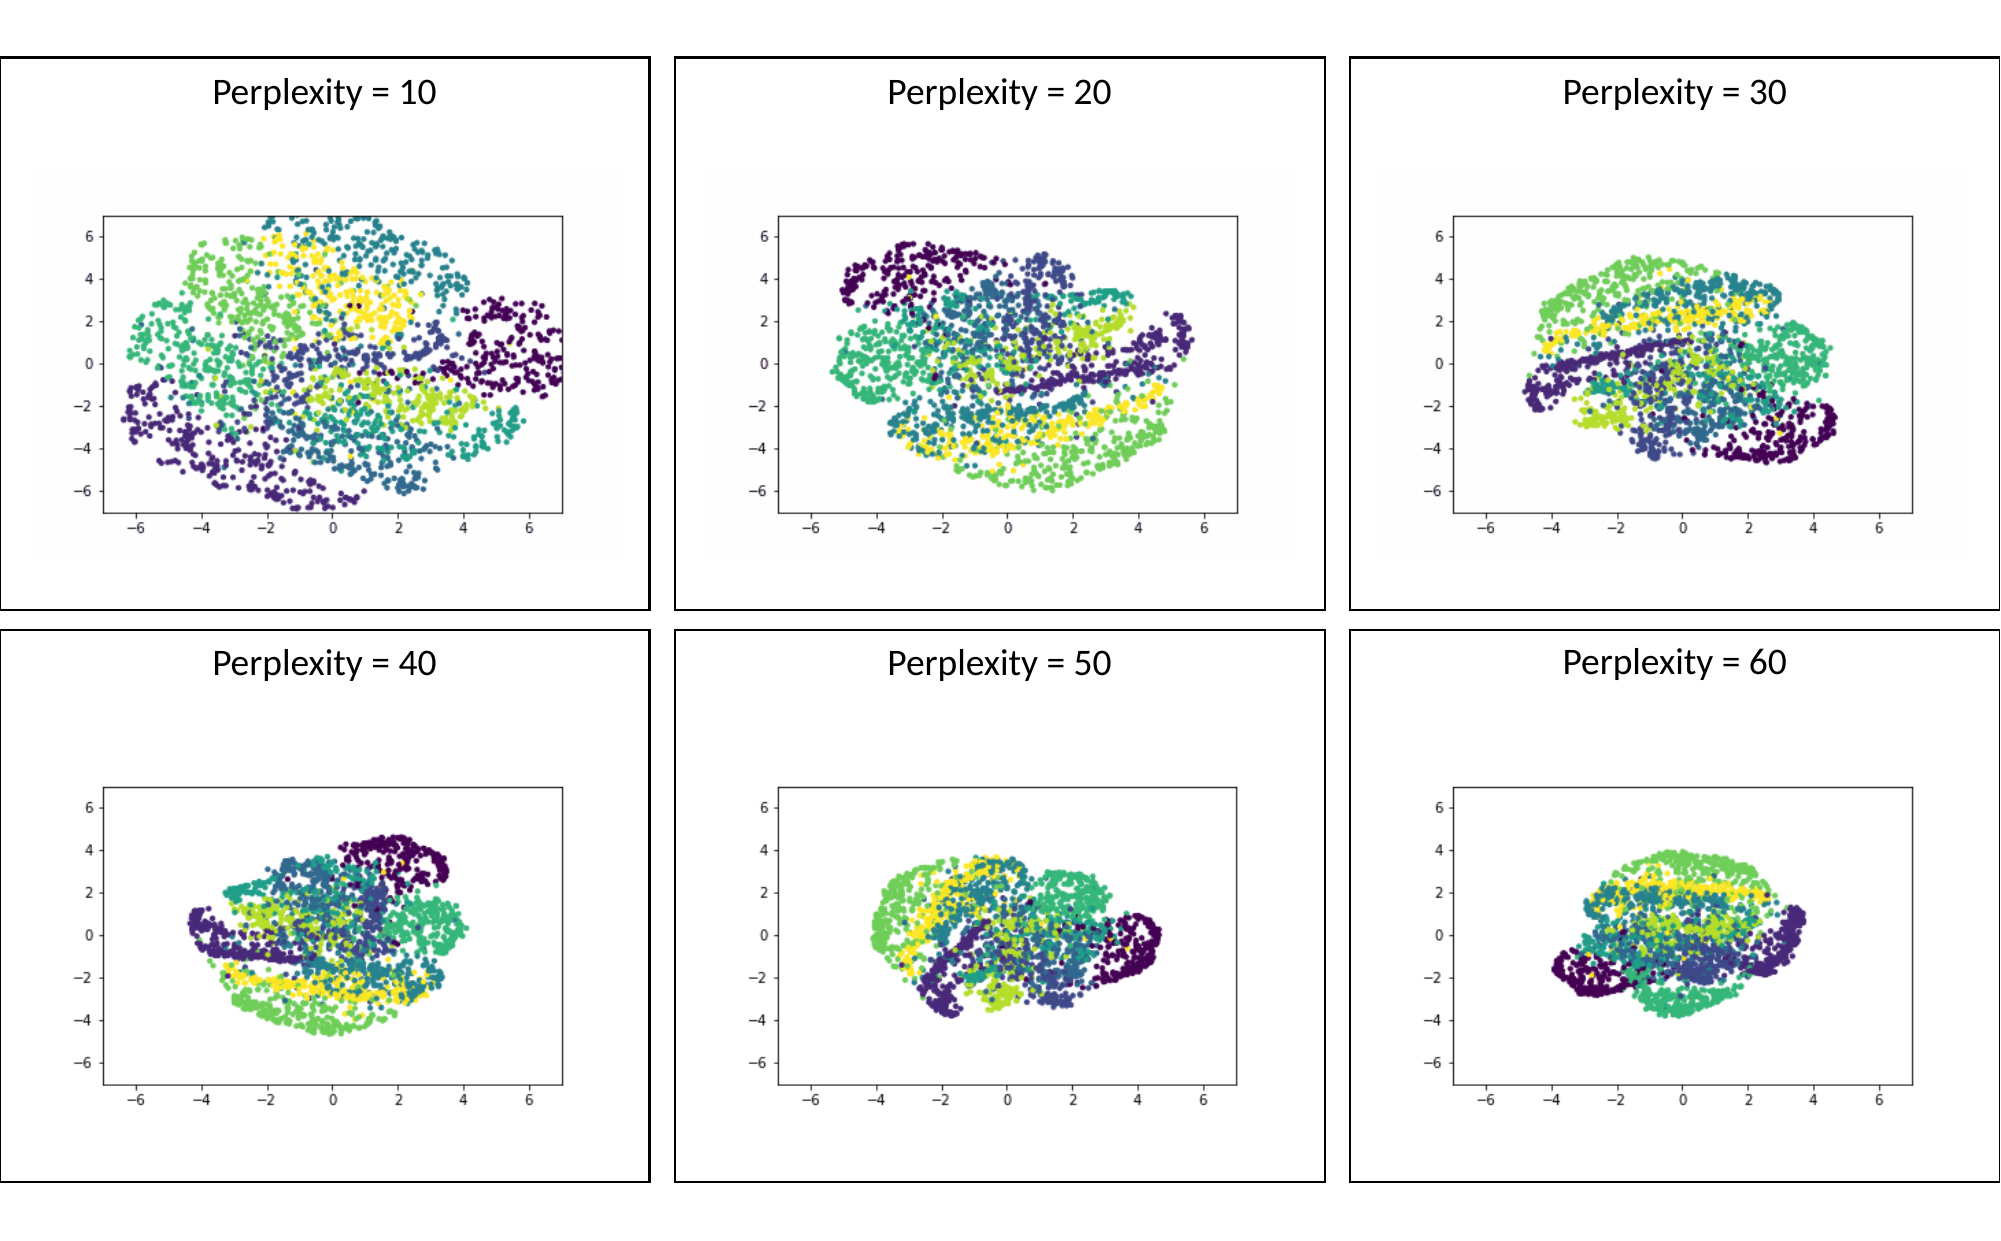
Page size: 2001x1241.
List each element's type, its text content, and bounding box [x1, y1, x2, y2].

picture [704, 168, 1296, 562]
text_box Perplexity = 60 [1548, 629, 1803, 690]
picture [29, 739, 621, 1134]
text_box Perplexity = 40 [197, 630, 452, 691]
text_box [1349, 629, 2000, 1183]
text_box [1349, 56, 2000, 611]
text_box Perplexity = 30 [1548, 59, 1803, 120]
text_box [674, 629, 1326, 1183]
text_box Perplexity = 10 [197, 59, 452, 120]
text_box [674, 56, 1326, 611]
picture [1379, 168, 1971, 562]
picture [704, 739, 1295, 1134]
text_box [0, 56, 651, 611]
text_box [0, 629, 651, 1183]
picture [1379, 739, 1971, 1134]
picture [29, 168, 621, 562]
text_box Perplexity = 50 [872, 630, 1128, 691]
text_box Perplexity = 20 [872, 59, 1128, 120]
